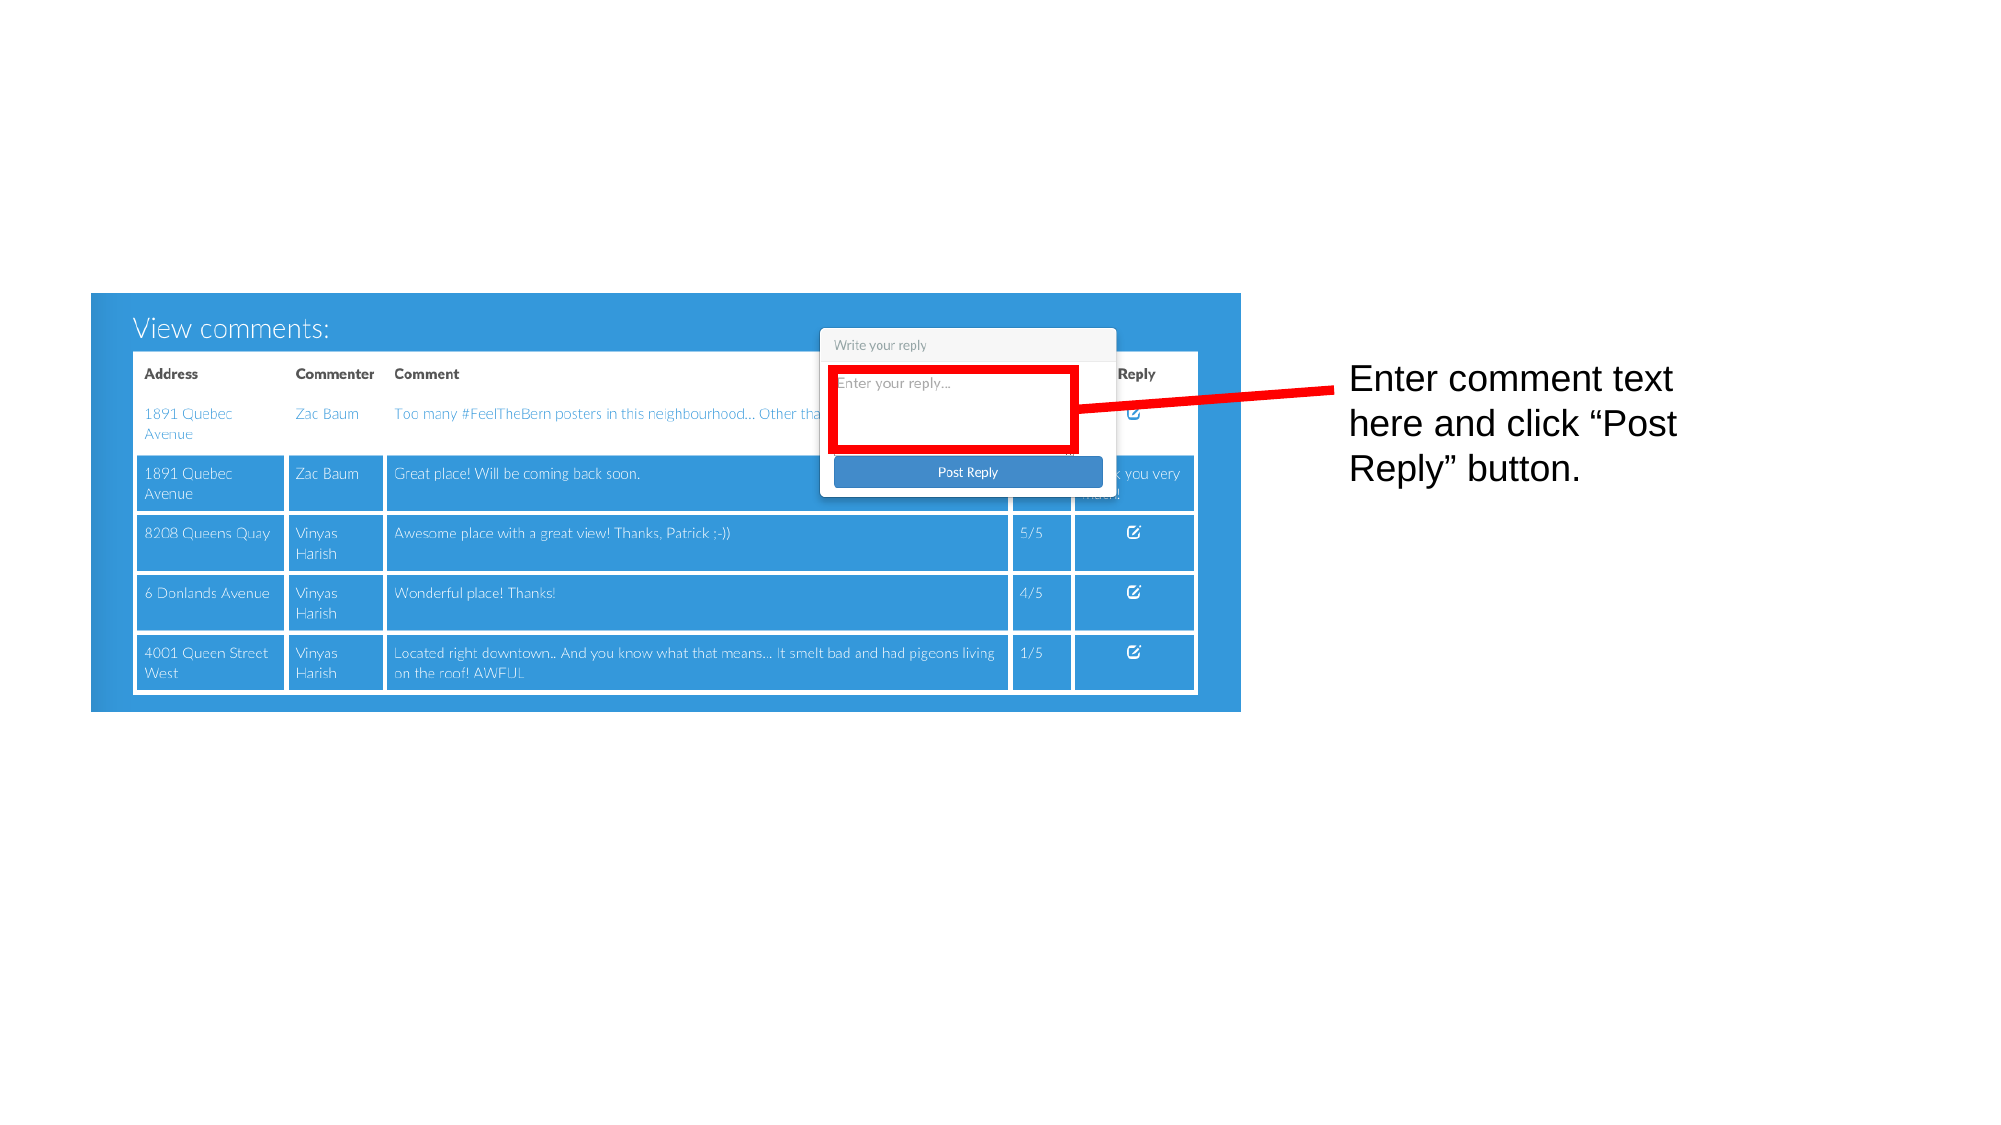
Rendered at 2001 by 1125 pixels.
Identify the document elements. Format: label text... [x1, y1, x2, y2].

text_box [1074, 389, 1335, 410]
text_box Enter comment text here and click “Post Reply” button. [1334, 346, 1752, 497]
picture [91, 293, 1241, 712]
